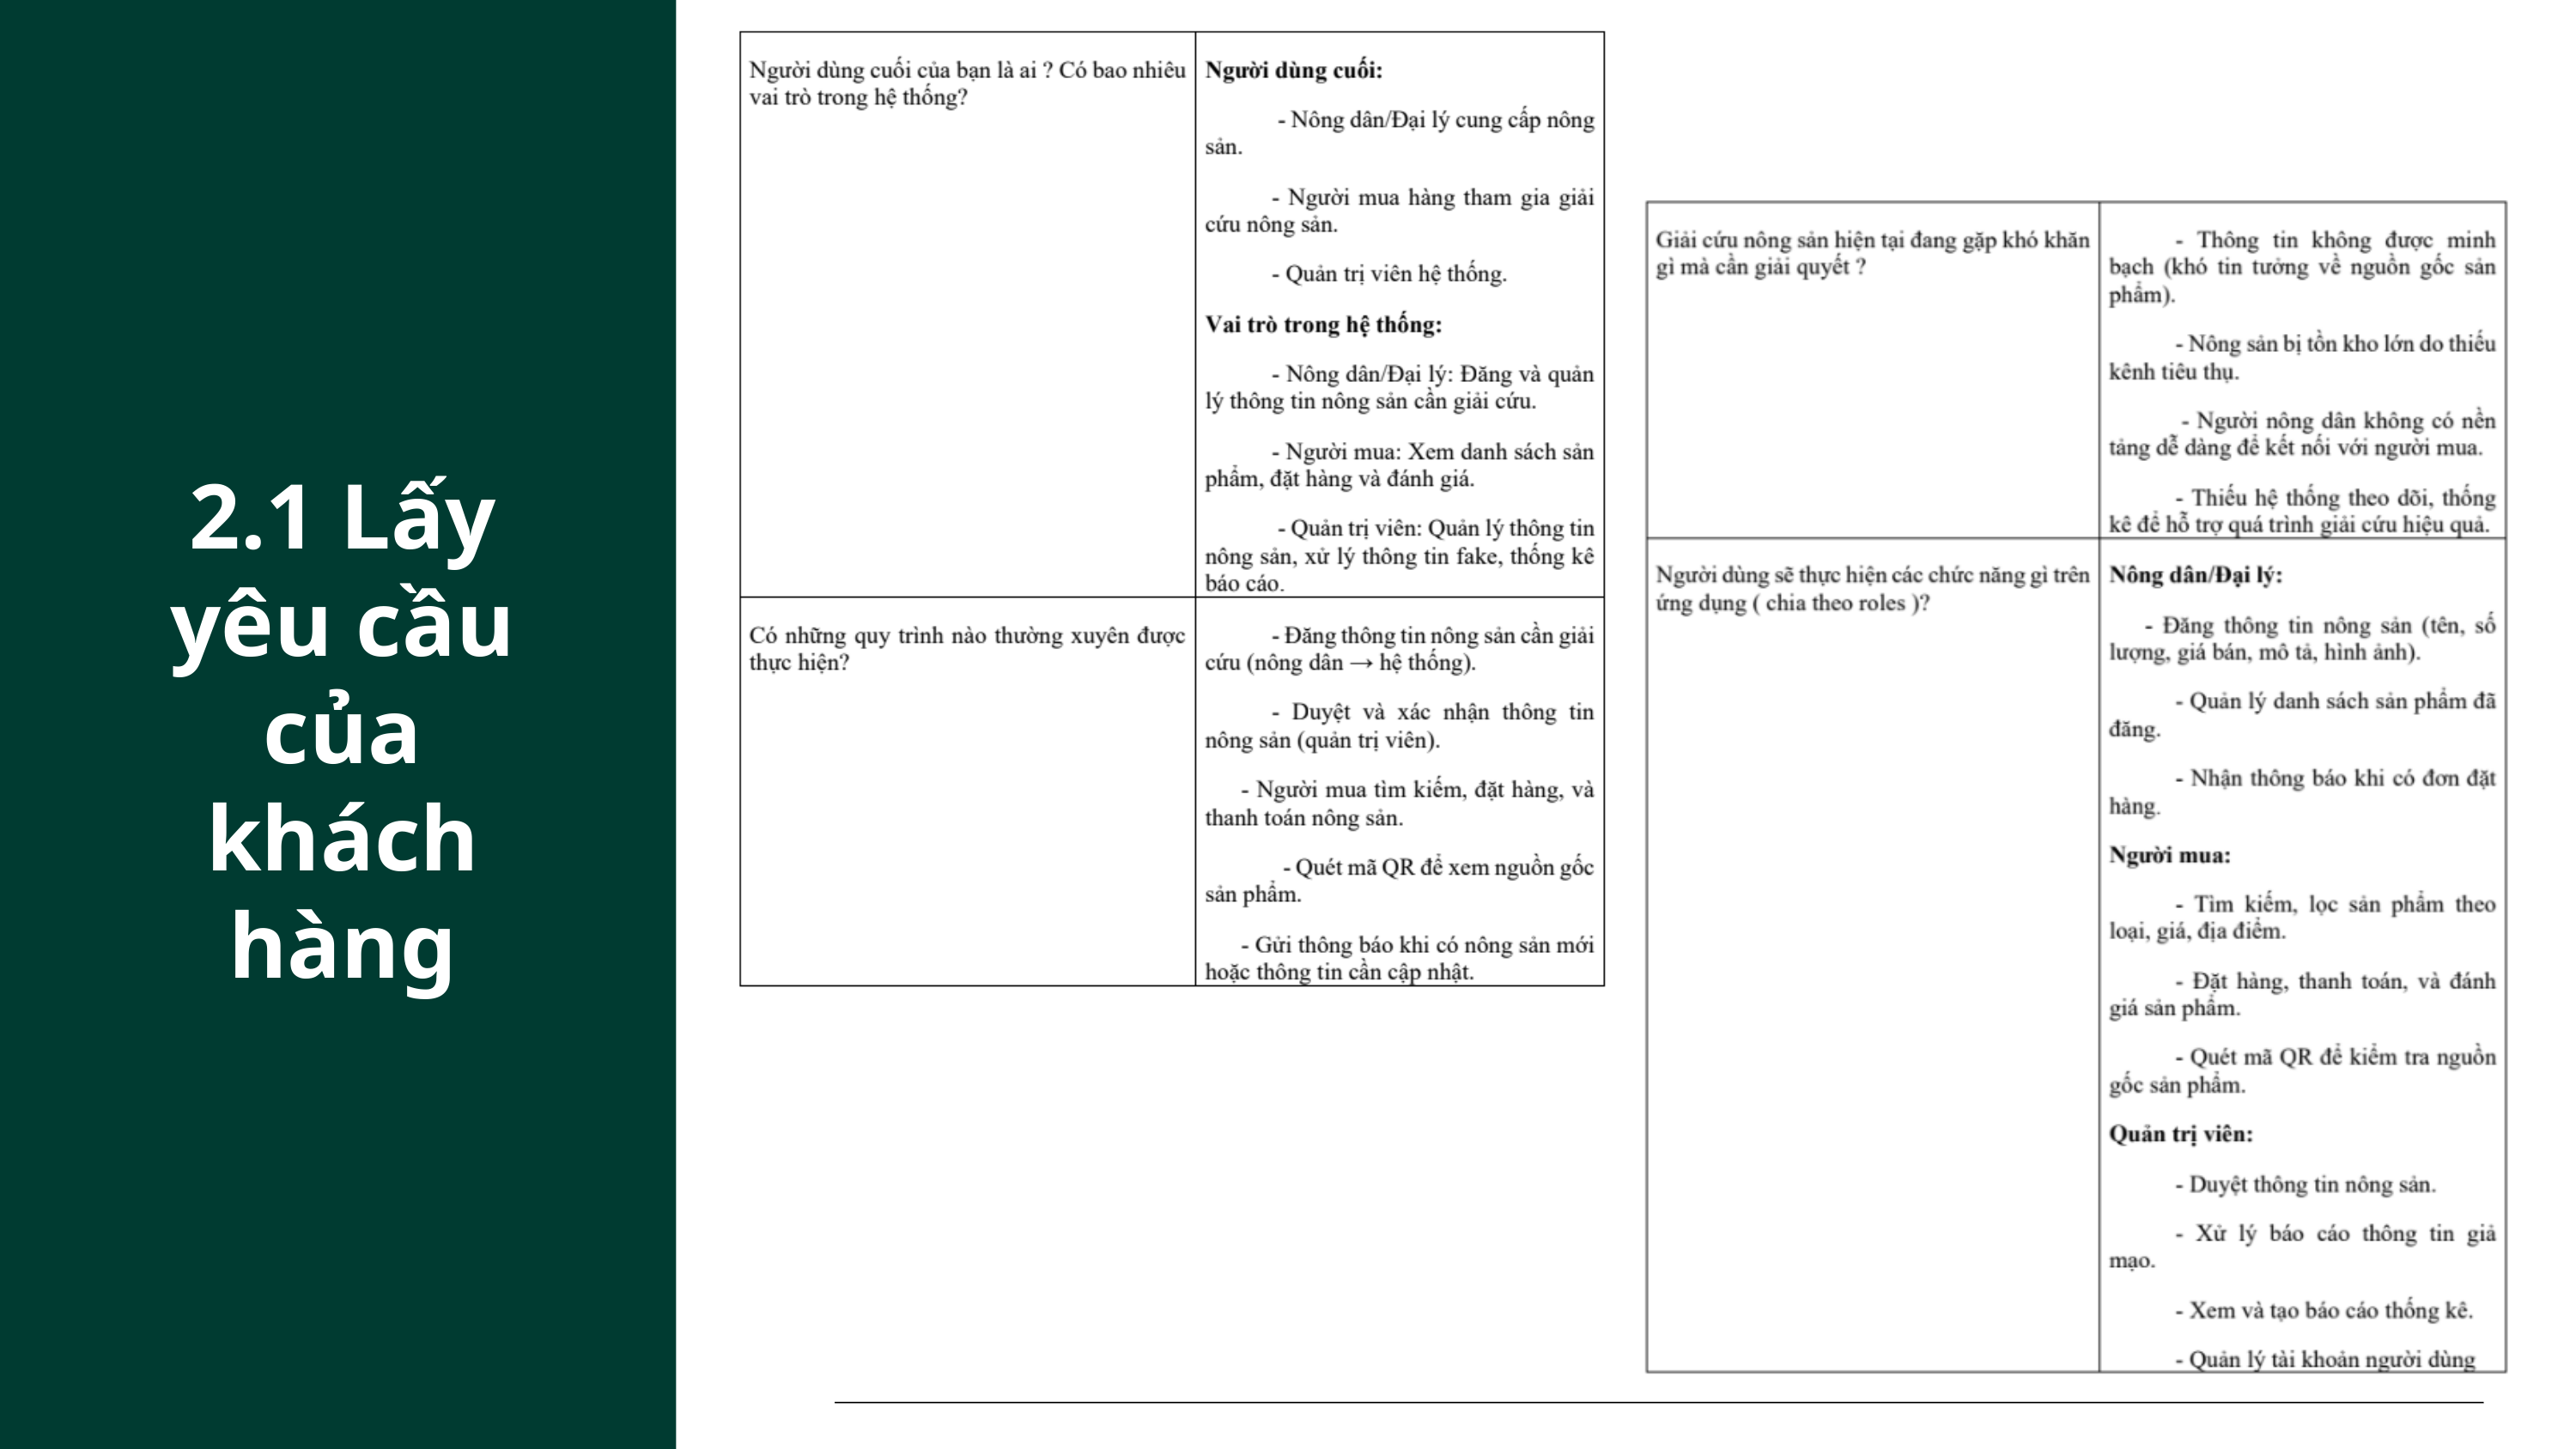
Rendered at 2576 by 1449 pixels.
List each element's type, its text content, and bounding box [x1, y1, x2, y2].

text_box [734, 26, 1615, 1001]
text_box 2.1 Lấy yêu cầu của khách hàng [118, 458, 568, 996]
text_box [1641, 191, 2516, 1385]
text_box [0, 0, 677, 1449]
